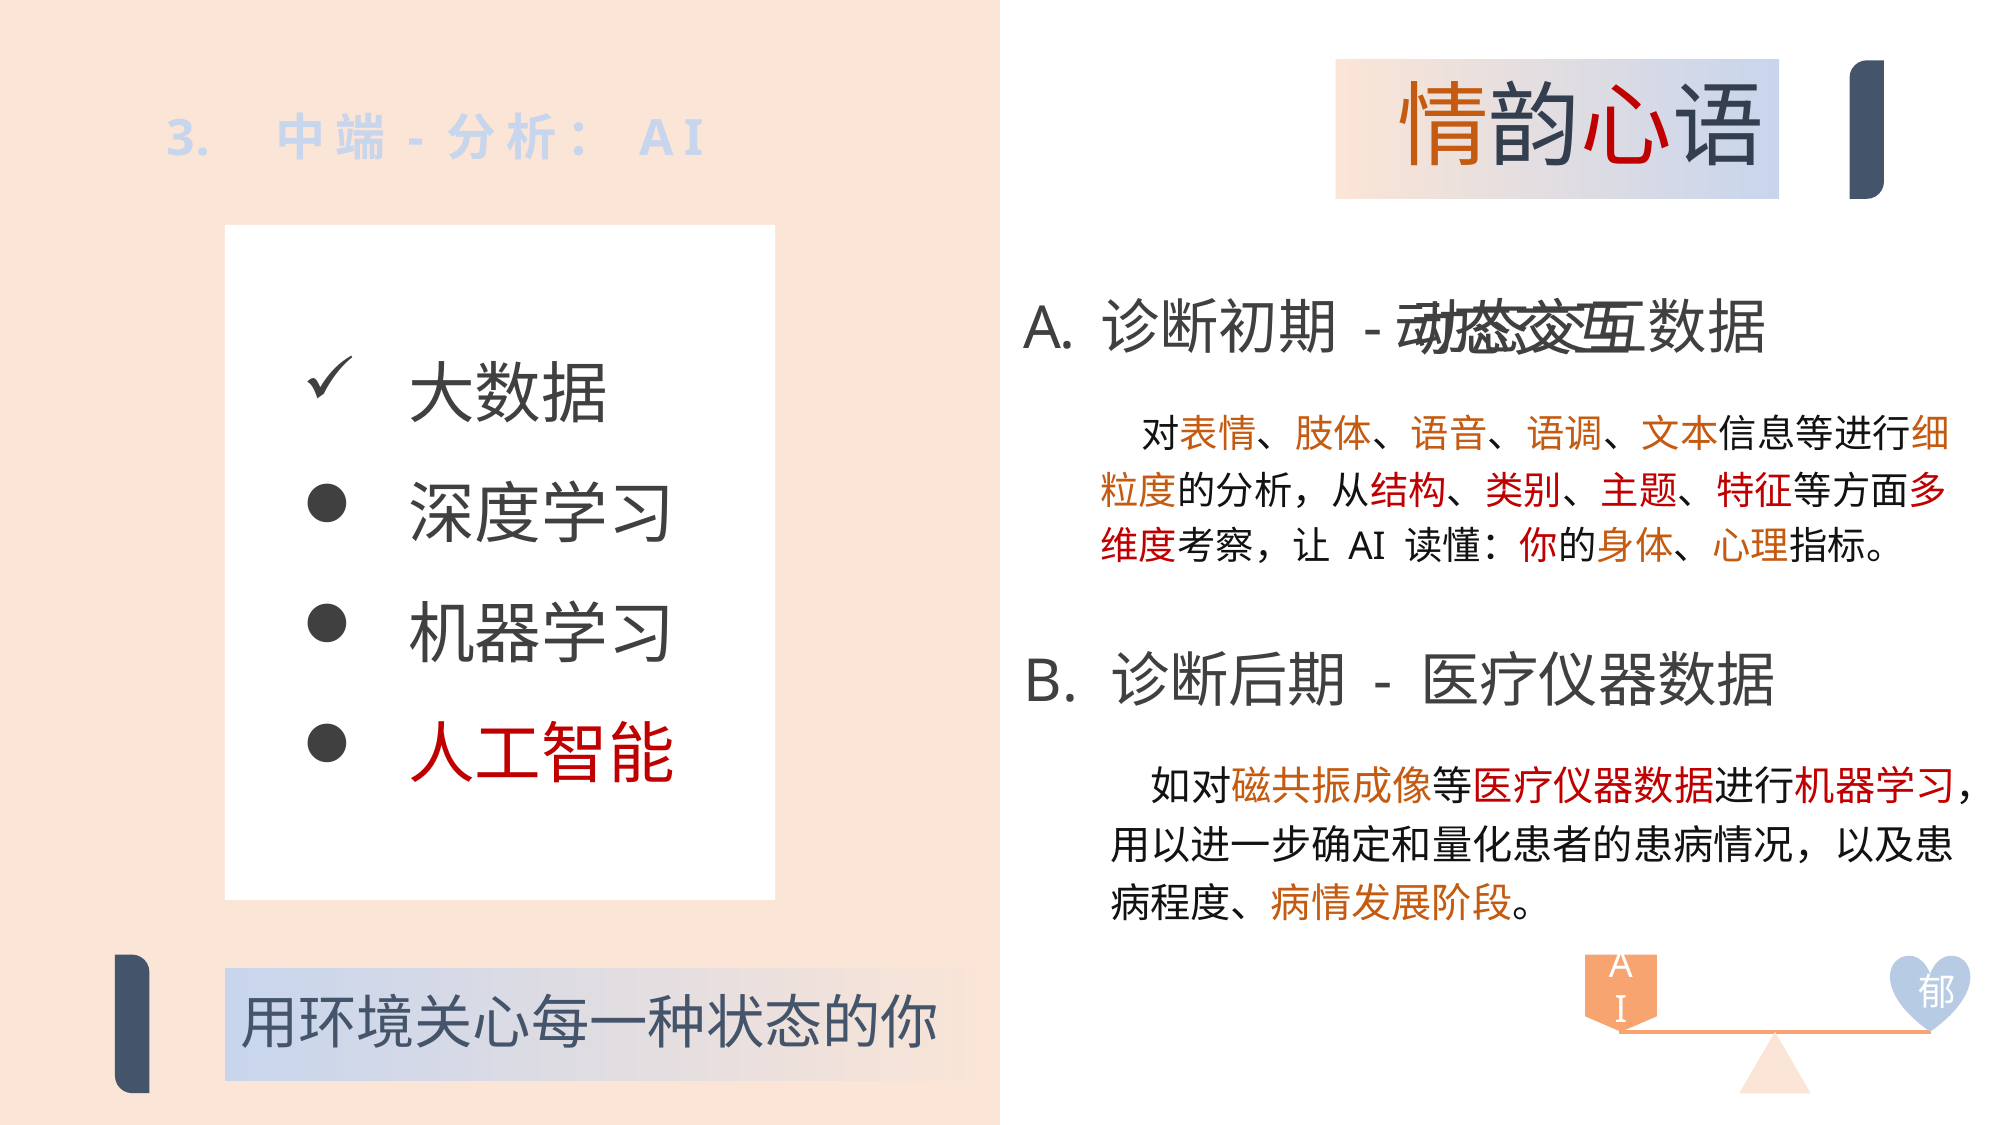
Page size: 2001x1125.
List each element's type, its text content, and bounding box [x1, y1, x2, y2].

text_box [1737, 1032, 1813, 1095]
text_box A I [1584, 953, 1658, 1033]
text_box 情韵心语 [1335, 59, 1780, 199]
text_box 动态交互 [1379, 258, 1649, 382]
text_box 中端-分析：AI [127, 86, 743, 174]
text_box [0, 0, 1001, 1125]
text_box 郁 [1888, 954, 1972, 1034]
text_box [1001, 0, 2000, 1125]
text_box [224, 224, 776, 901]
text_box 诊断初期 - 动态交互数据 对表情、肢体、语音、语调、文本信息等进行细粒度的分析，从结构、类别、主题、特征等方面多维度考察，让 AI 读懂：你的身体、心理指标。 诊断后期 - 医疗仪器数据 如对磁共振成像等医疗仪器数据进行机器学习，用以进一步确定和量化患者的患病情况，以及患病程度、病情发展阶段。 [1008, 265, 1992, 935]
text_box 用环境关心每一种状态的你 [225, 968, 1000, 1081]
text_box [1848, 59, 1886, 200]
text_box 大数据 深度学习 机器学习 人工智能 [287, 303, 713, 799]
text_box [113, 953, 151, 1095]
